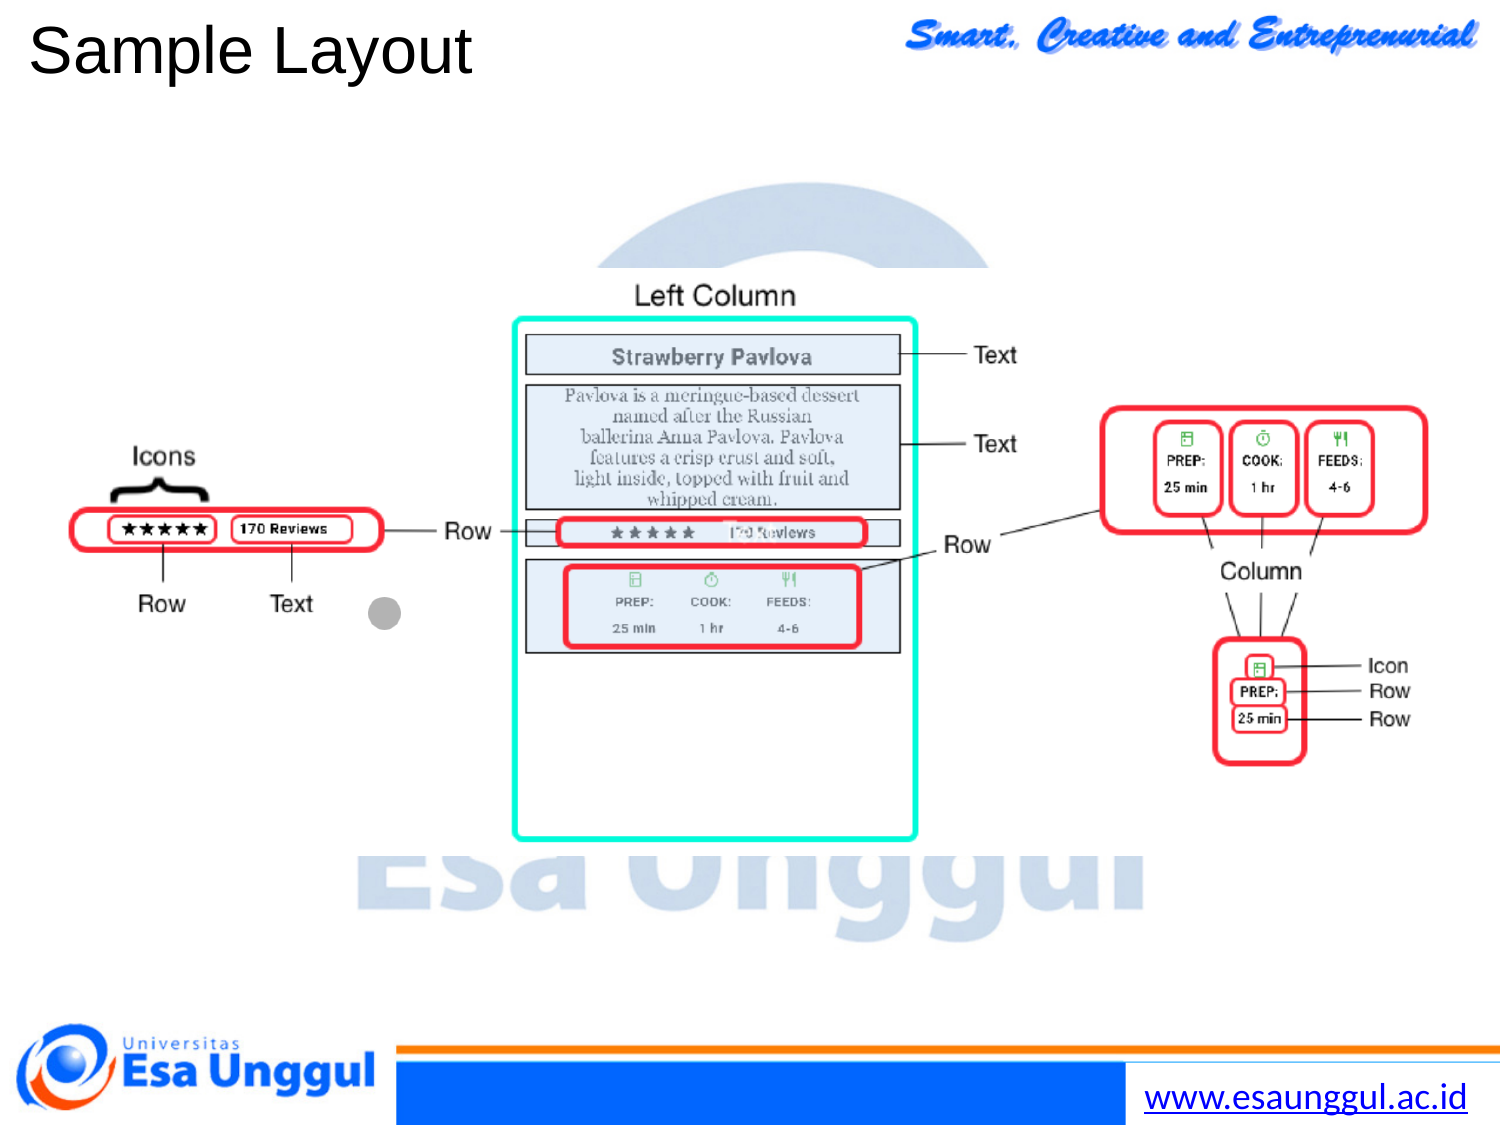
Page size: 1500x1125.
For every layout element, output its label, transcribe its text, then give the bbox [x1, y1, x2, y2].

picture [0, 0, 1500, 1125]
title Sample Layout [0, 0, 562, 70]
